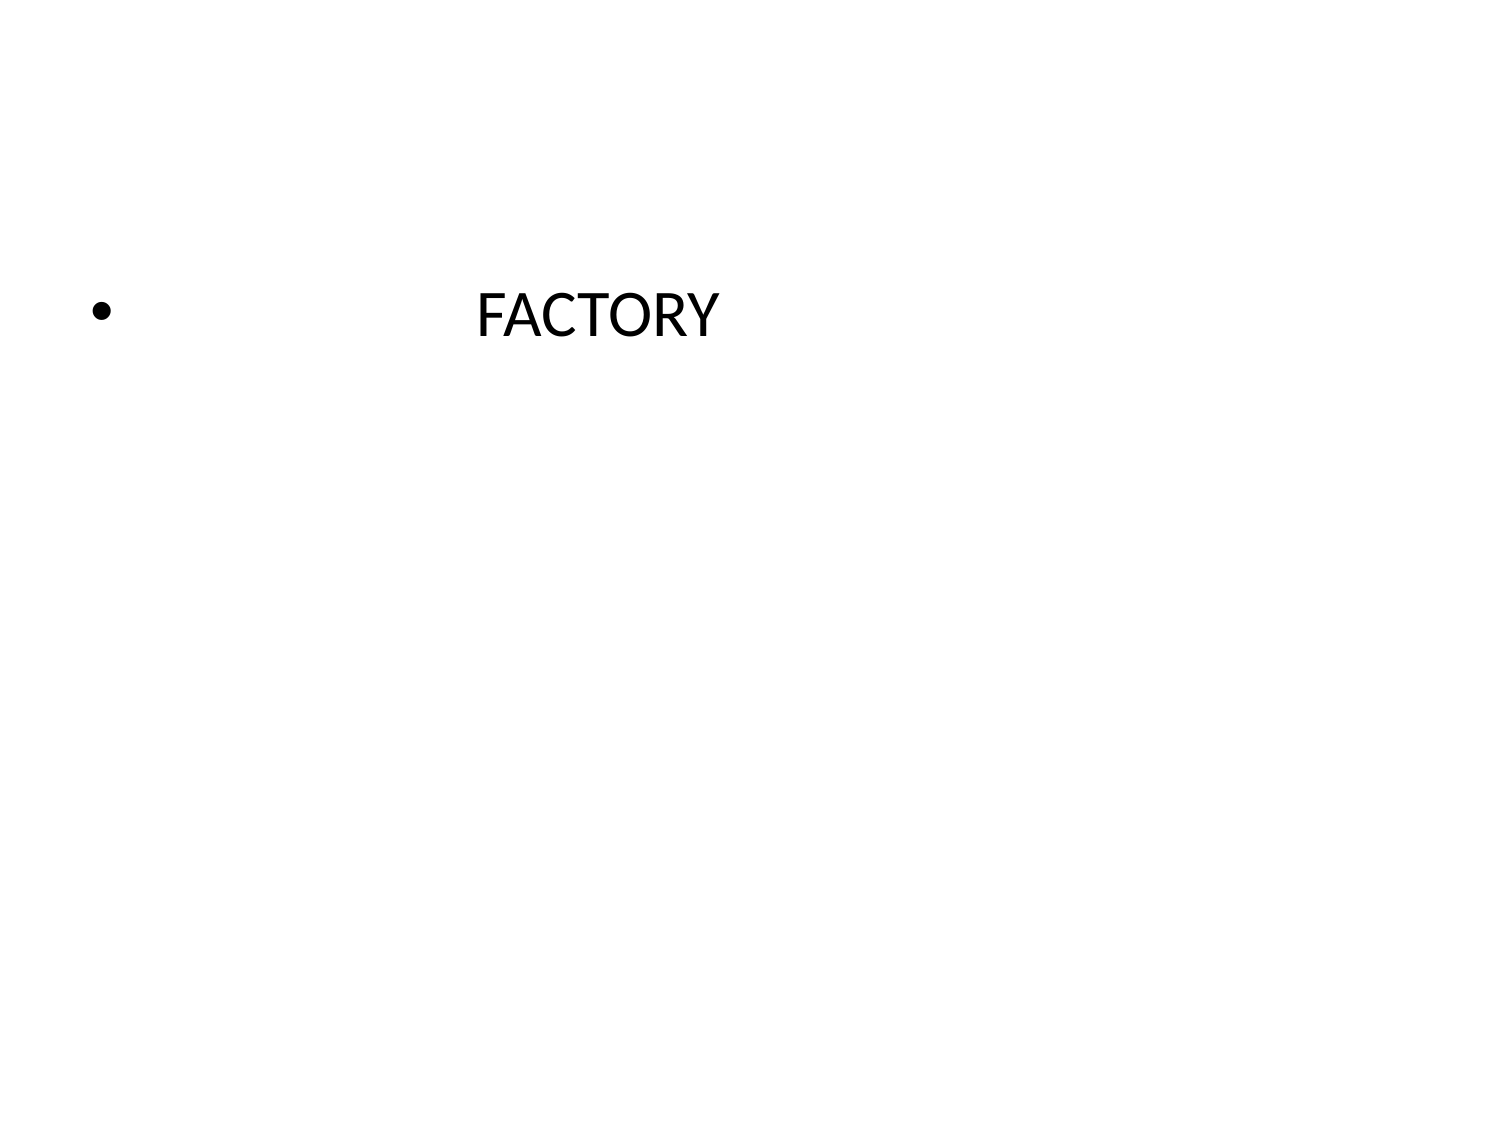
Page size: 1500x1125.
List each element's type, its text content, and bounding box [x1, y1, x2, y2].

list FACTORY [75, 262, 1425, 1005]
